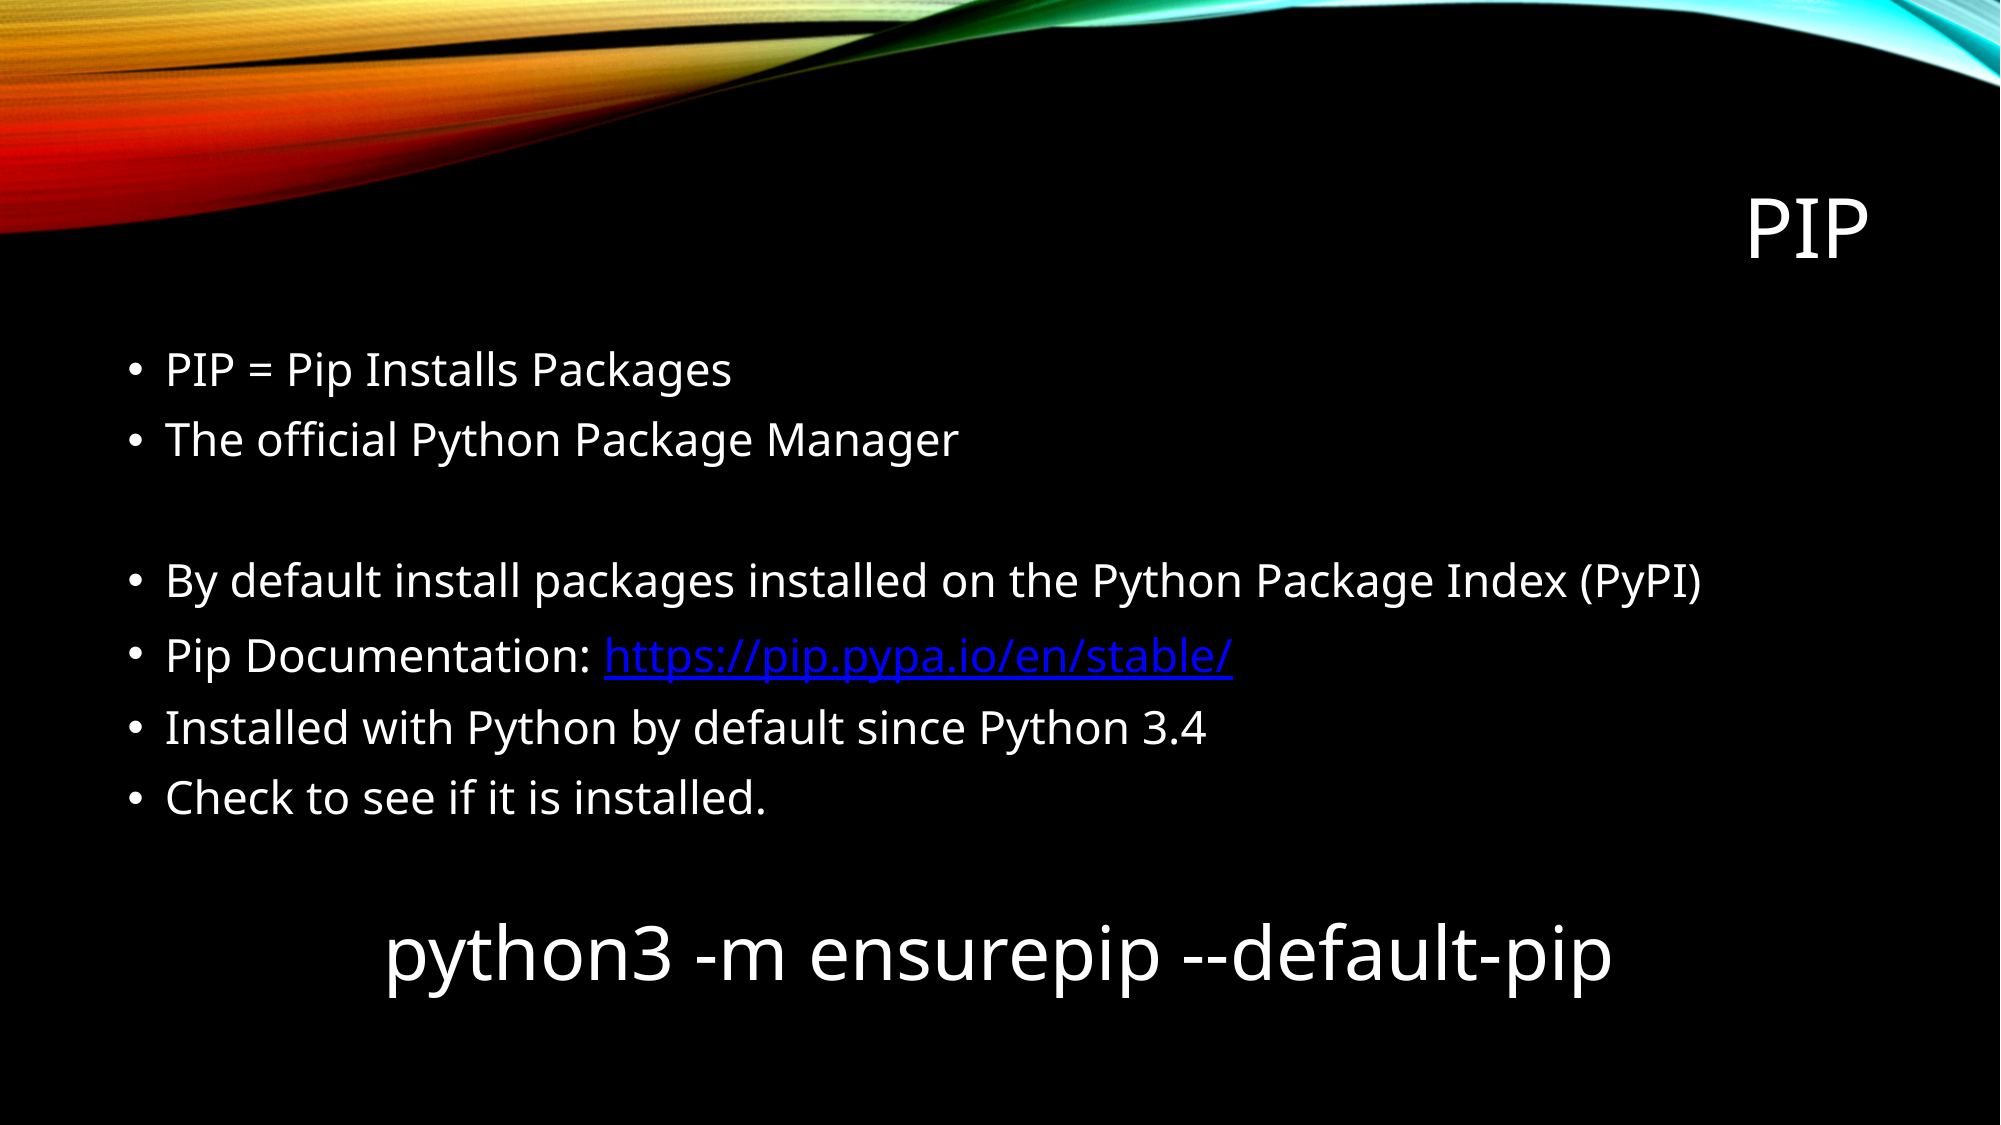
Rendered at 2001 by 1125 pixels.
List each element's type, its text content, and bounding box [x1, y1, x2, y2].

text_box PIP [474, 125, 1887, 338]
text_box PIP = Pip Installs Packages The official Python Package Manager By default install packages installed on the Python Package Index (PyPI) Pip Documentation: https://pip.pypa.io/en/stable/ Installed with Python by default since Python 3.4 Check to see if it is installed. python3 -m ensurepip --default-pip [112, 339, 1887, 1000]
picture [0, 0, 2000, 236]
